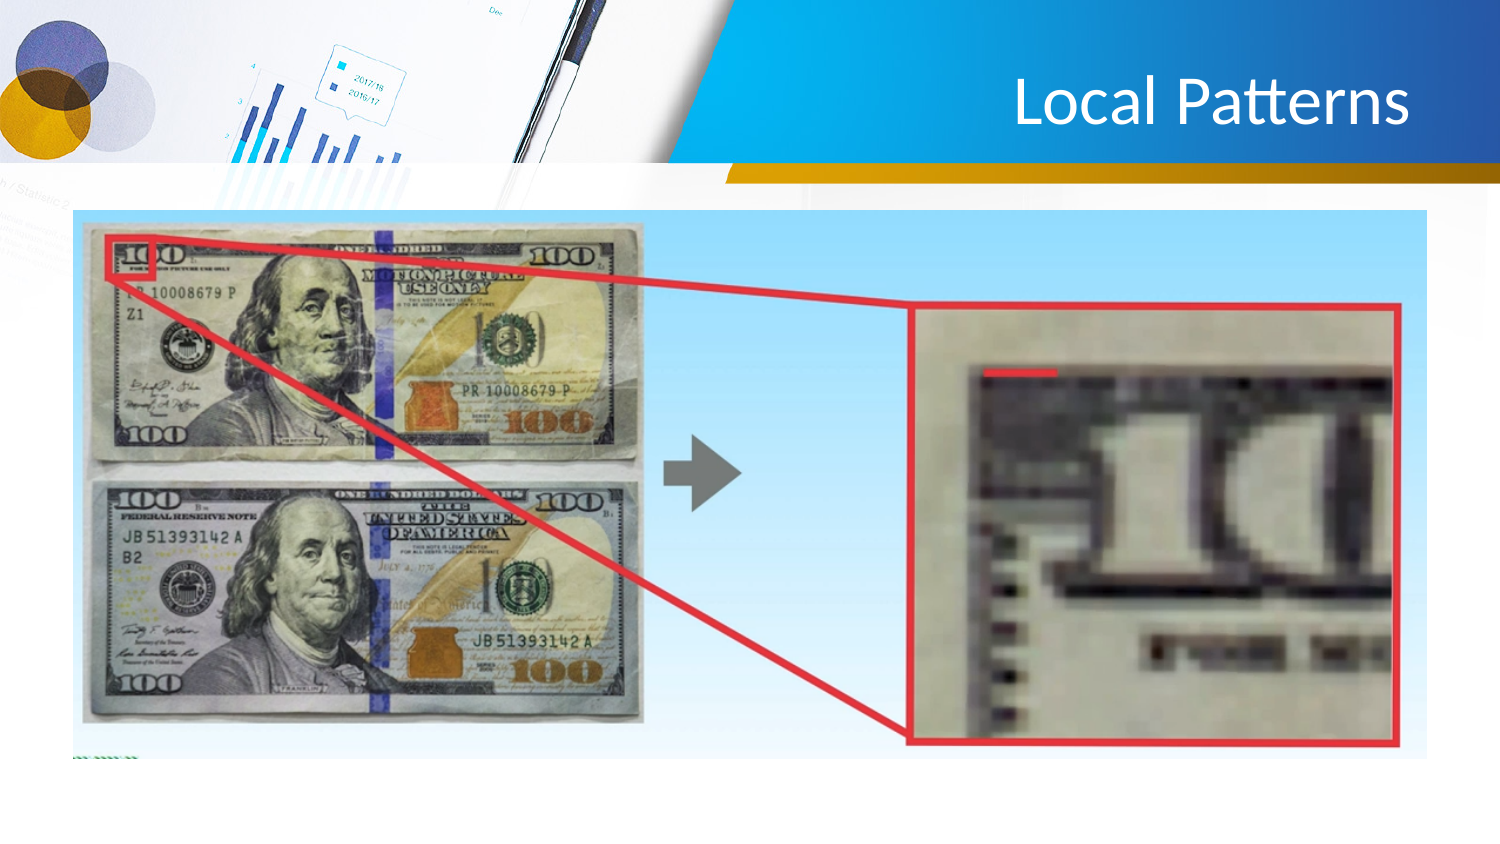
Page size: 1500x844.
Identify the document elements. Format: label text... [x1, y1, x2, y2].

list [73, 210, 1427, 759]
picture [0, 0, 1500, 844]
title Local Patterns [73, 46, 1427, 147]
